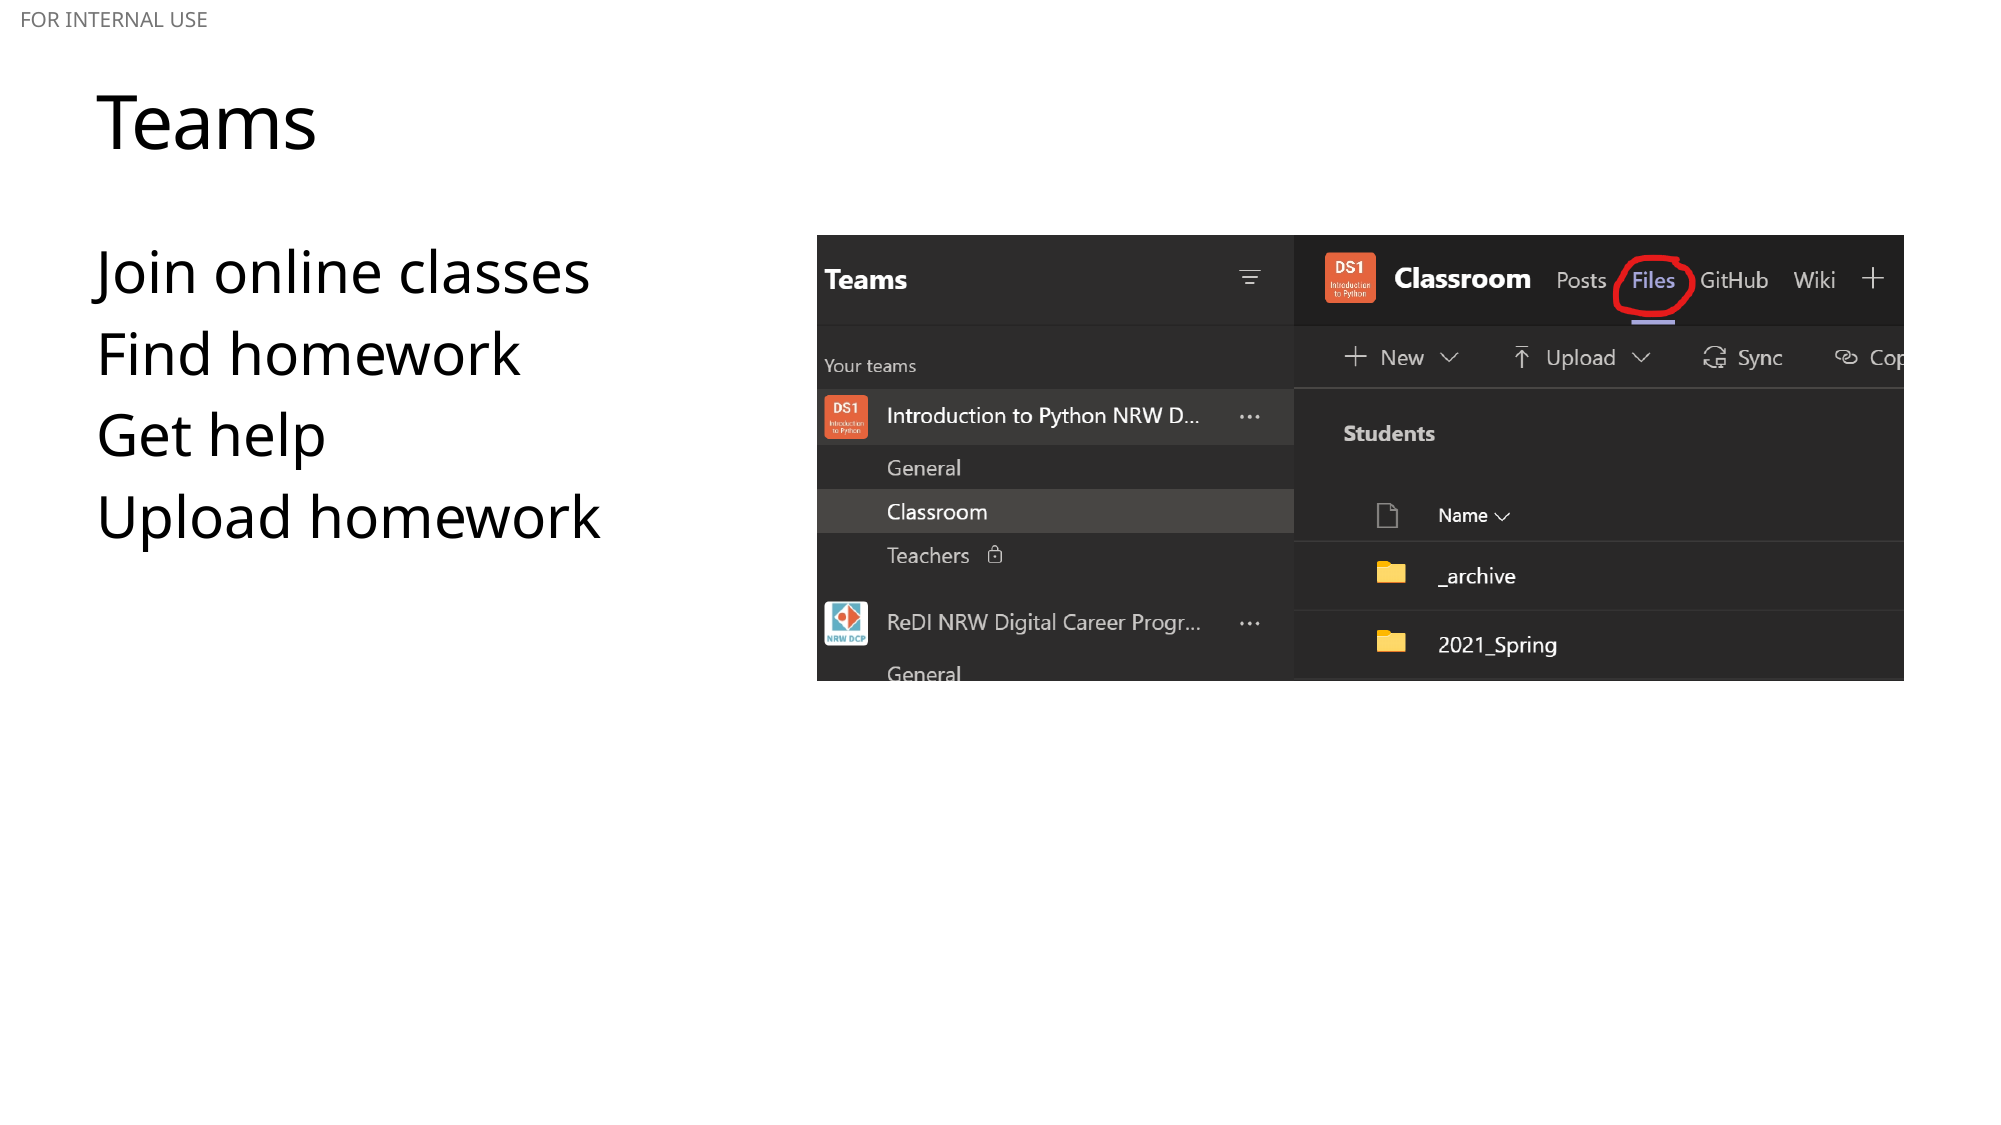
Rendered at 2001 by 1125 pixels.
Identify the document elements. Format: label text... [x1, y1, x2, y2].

title Teams [96, 75, 1904, 166]
list Join online classes Find homework Get help Upload homework [96, 235, 817, 561]
picture [817, 235, 1904, 681]
